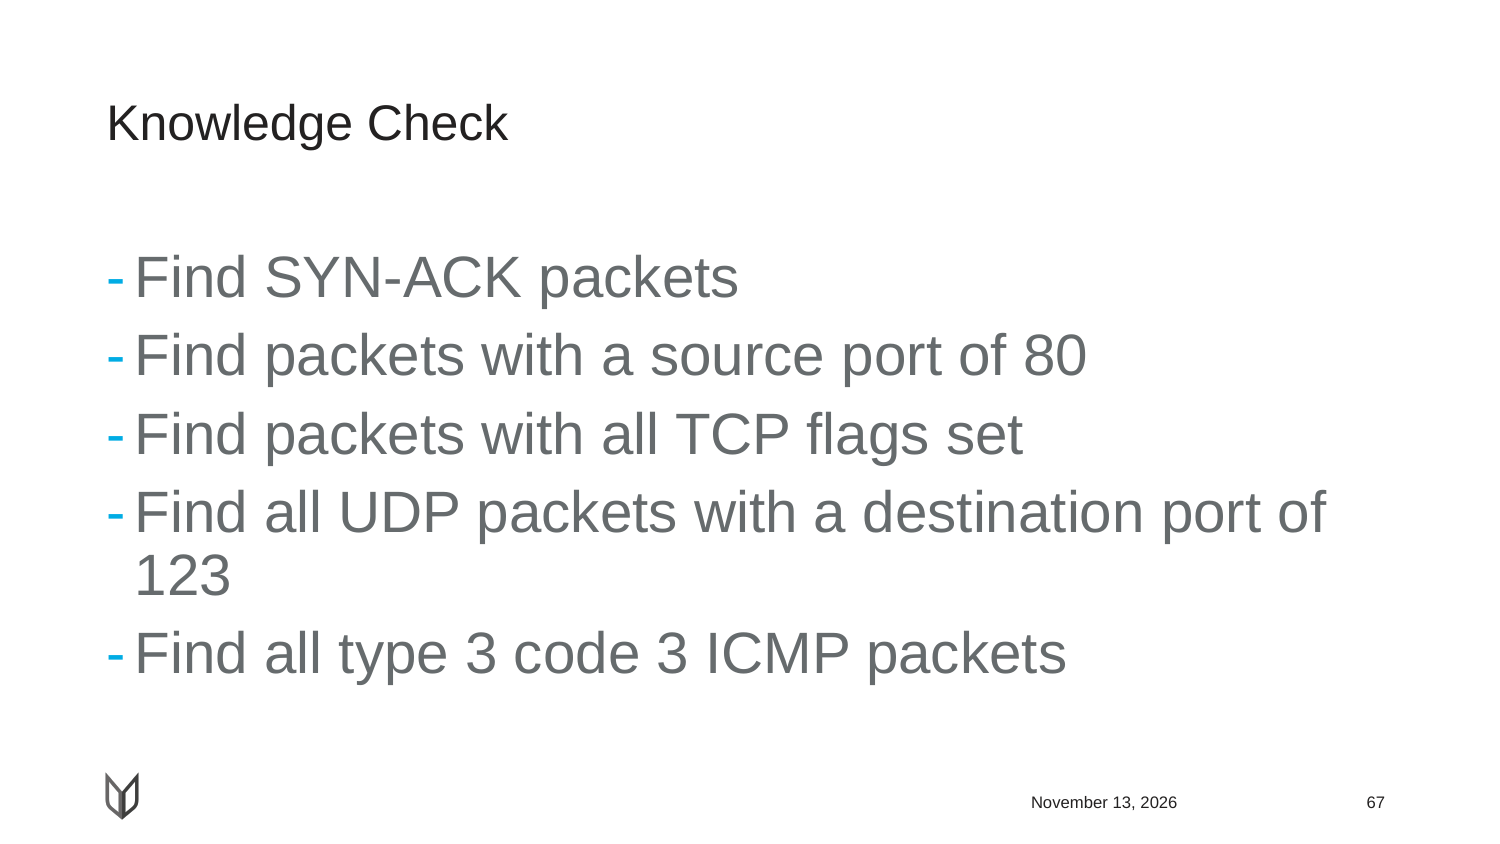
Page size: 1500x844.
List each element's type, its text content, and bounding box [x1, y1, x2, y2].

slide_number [1016, 784, 1324, 815]
slide_number 67 [1324, 784, 1400, 815]
picture [105, 772, 139, 820]
title Knowledge Check [106, 96, 1400, 220]
list Find SYN-ACK packets Find packets with a source port of 80 Find packets with all TCP flags set Find all UDP packets with a destination port of 123 Find all type 3 code 3 ICMP packets [106, 246, 1400, 768]
